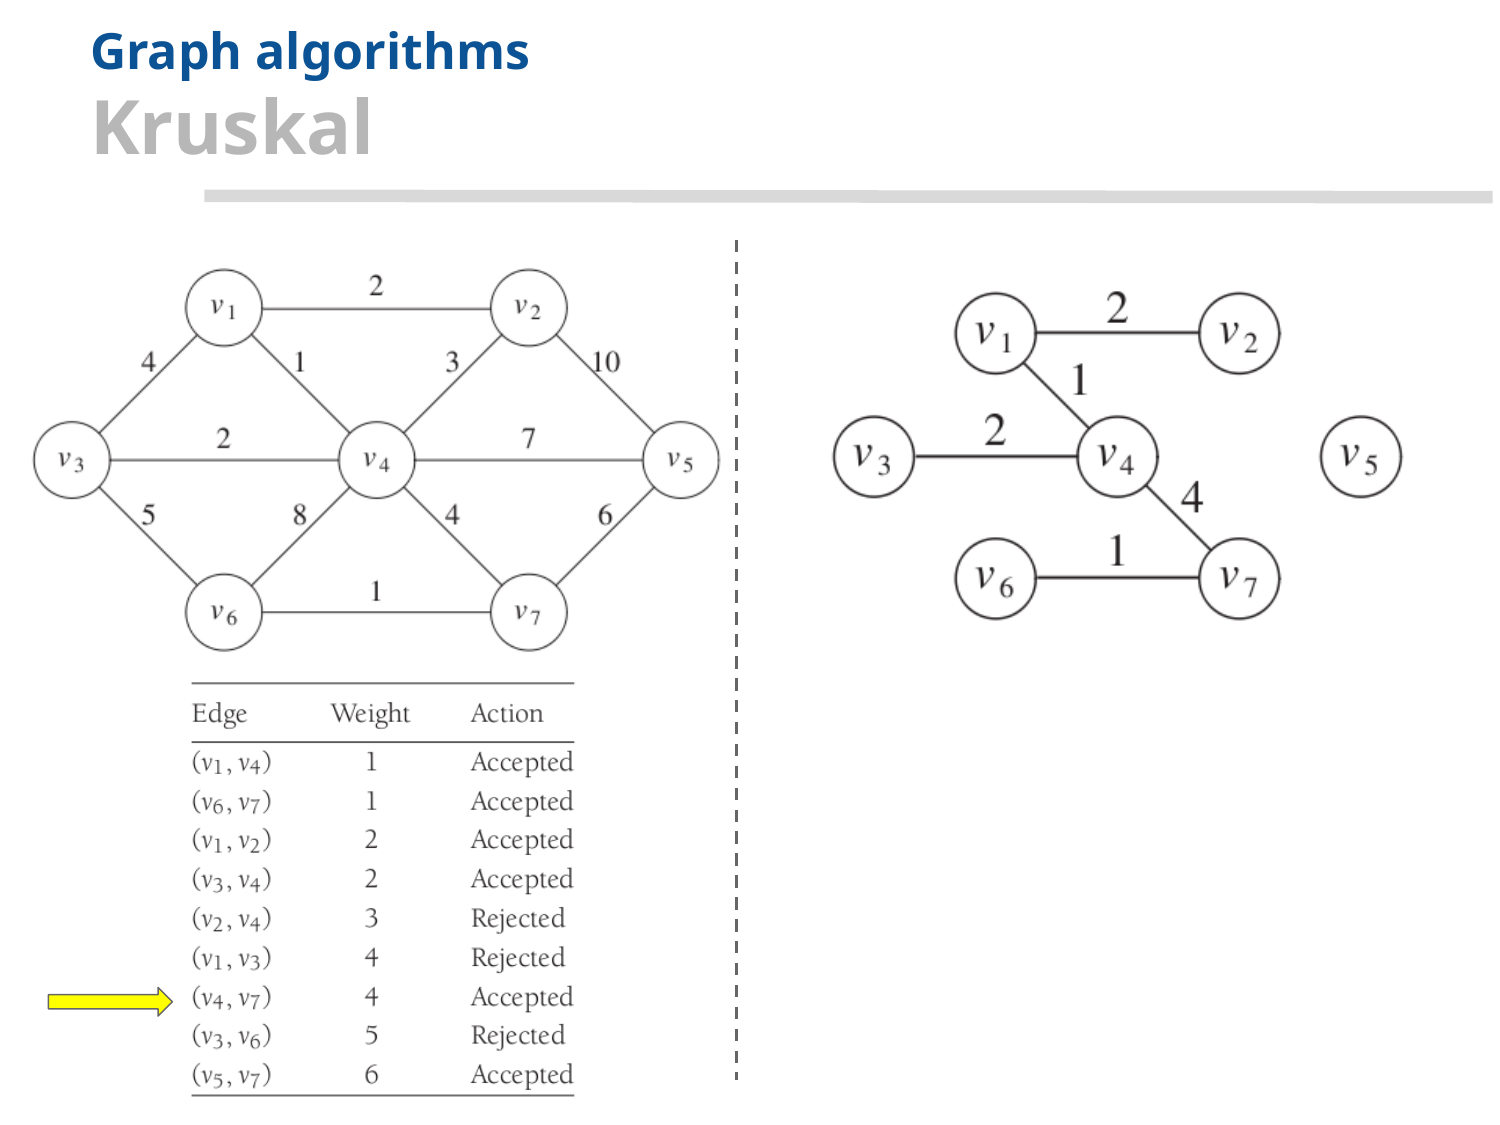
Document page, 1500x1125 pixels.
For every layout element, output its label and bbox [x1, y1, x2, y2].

title [75, 45, 1425, 185]
picture [818, 265, 1435, 649]
picture [26, 228, 733, 1113]
text_box [48, 987, 172, 1017]
